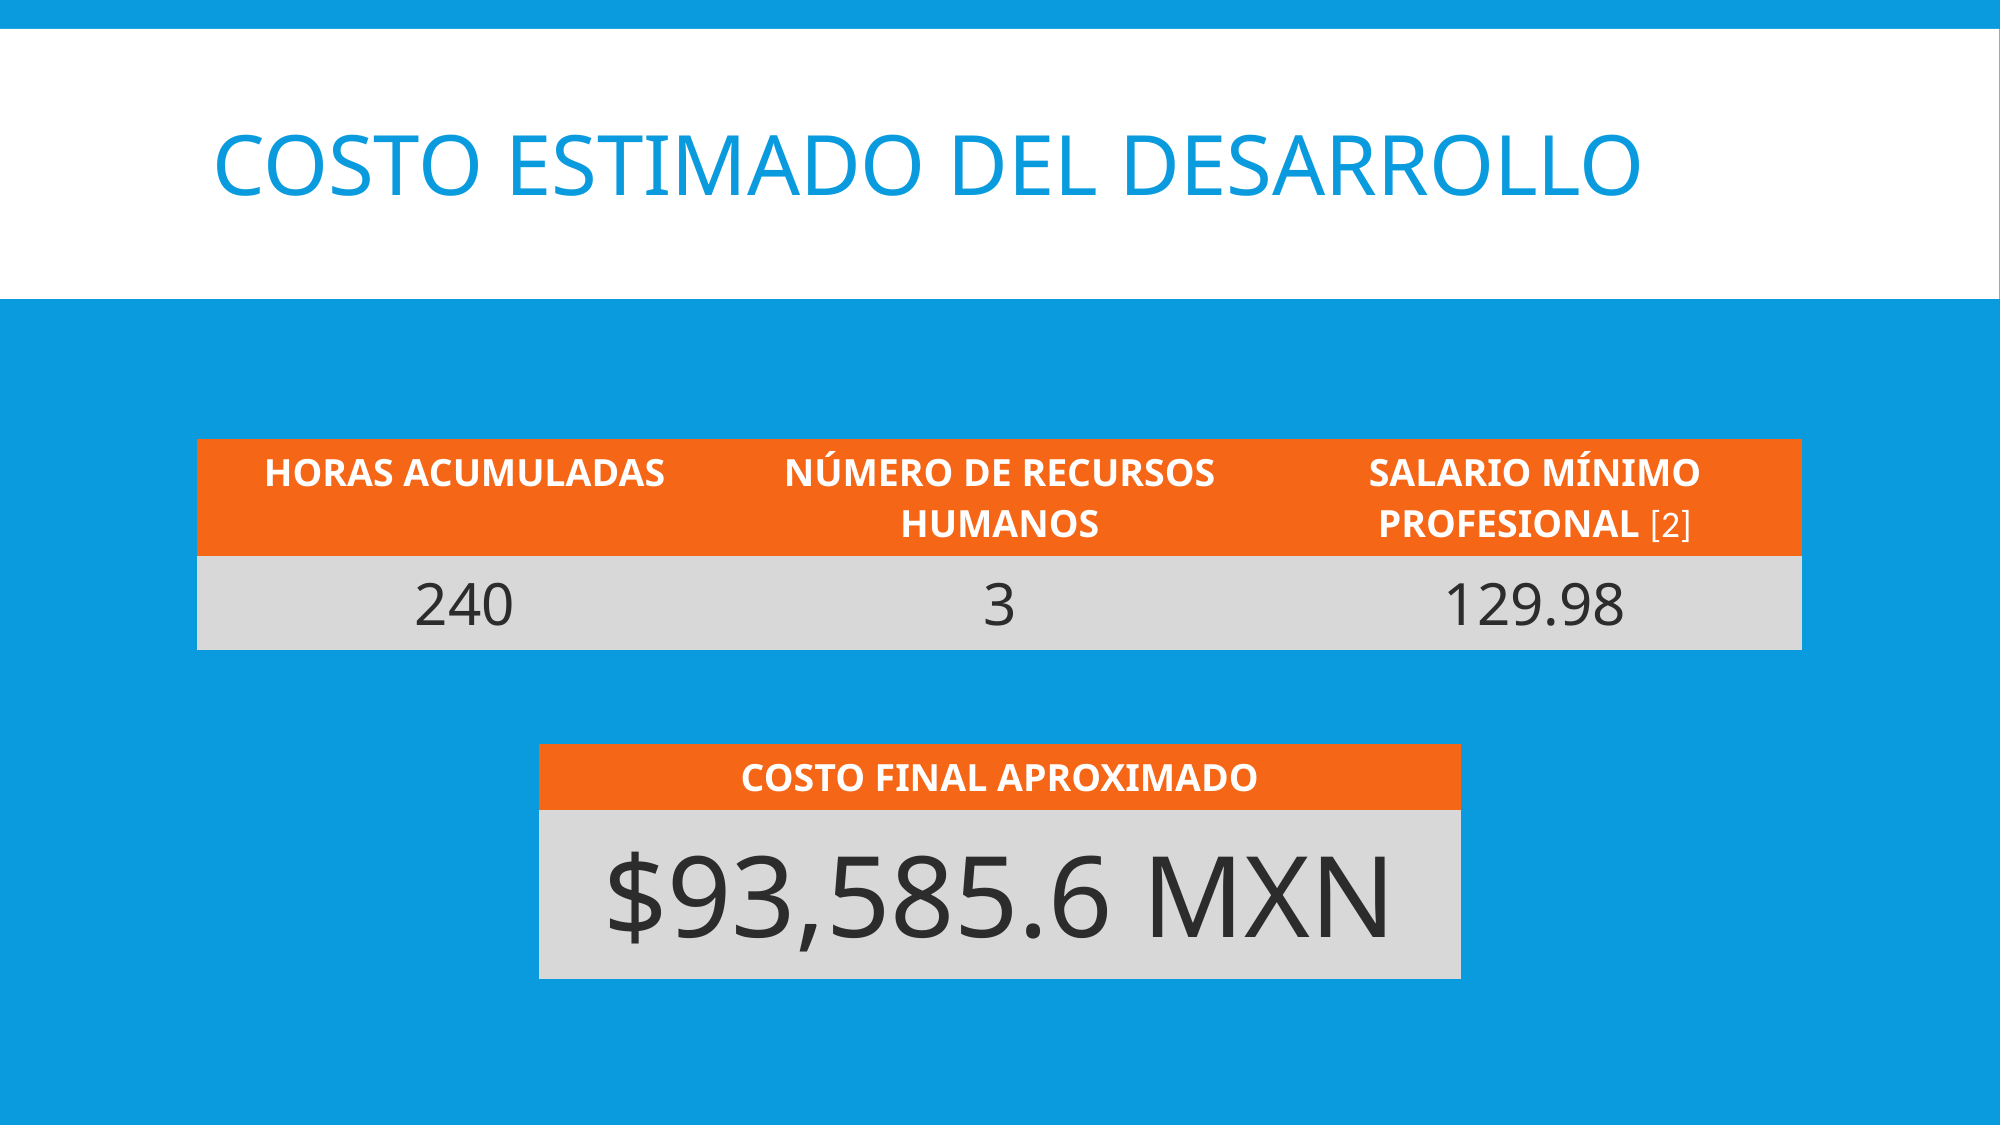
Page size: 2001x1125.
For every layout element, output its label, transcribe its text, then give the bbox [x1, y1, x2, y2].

table_cell 240 [197, 556, 732, 650]
table_cell 129.98 [1267, 556, 1802, 650]
table_header HORAS ACUMULADAS [197, 439, 732, 556]
title COSTO ESTIMADO DEL DESARROLLO [197, 46, 1803, 295]
table_header NÚMERO DE RECURSOS HUMANOS [732, 439, 1267, 556]
table_cell 3 [732, 556, 1267, 650]
table_header SALARIO MÍNIMO PROFESIONAL [2] [1267, 439, 1802, 556]
table_cell $93,585.6 MXN [539, 810, 1461, 979]
table_header COSTO FINAL APROXIMADO [539, 744, 1461, 810]
